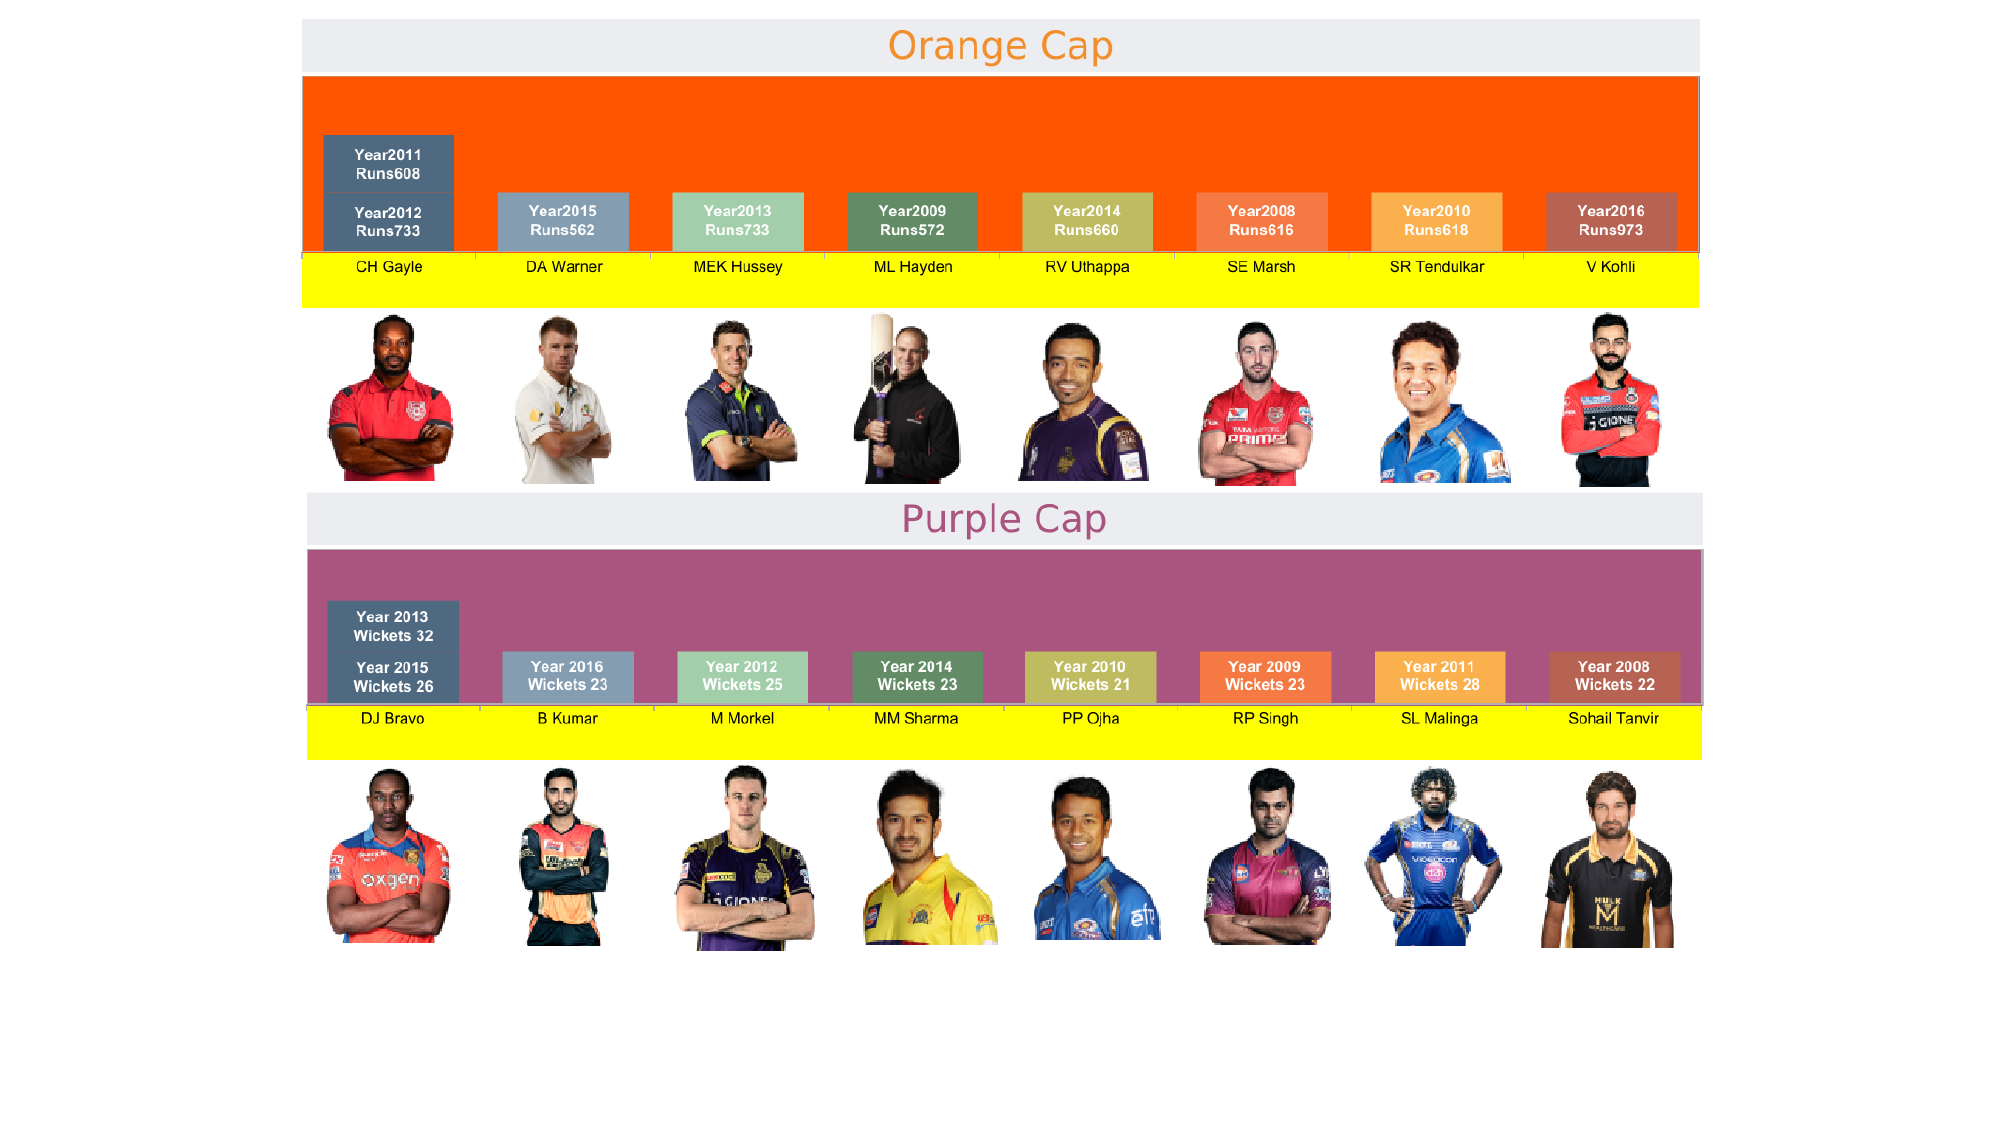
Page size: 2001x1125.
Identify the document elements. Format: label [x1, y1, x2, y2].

picture [296, 0, 1704, 1125]
